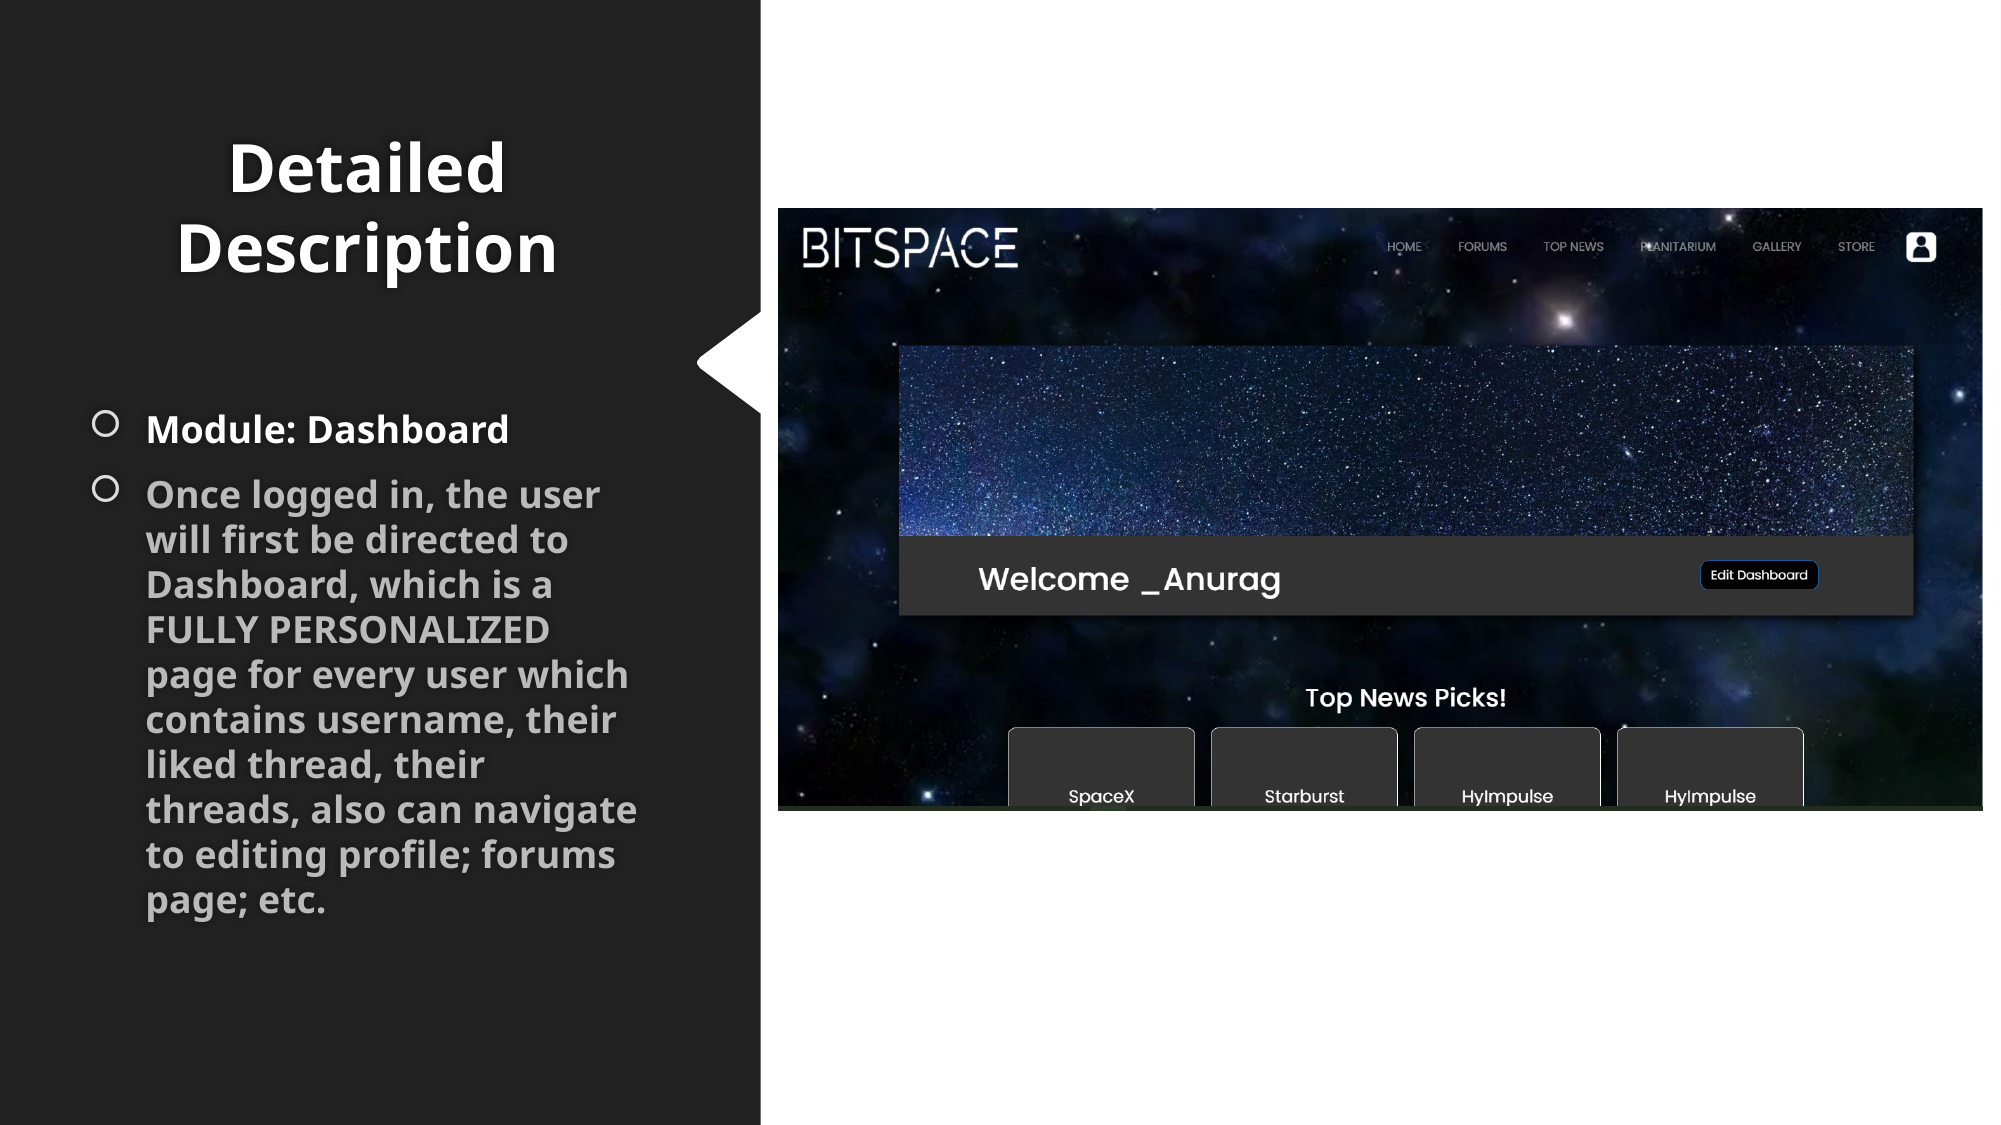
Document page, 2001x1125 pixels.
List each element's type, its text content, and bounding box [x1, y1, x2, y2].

list Module: Dashboard Once logged in, the user will first be directed to Dashboard, which is a FULLY PERSONALIZED page for every user which contains username, their liked thread, their threads, also can navigate to editing profile; forums page; etc. [74, 335, 661, 992]
text_box [0, 0, 762, 1125]
title Detailed Description [74, 75, 661, 294]
text_box [698, 0, 2000, 1125]
picture [778, 208, 1983, 811]
